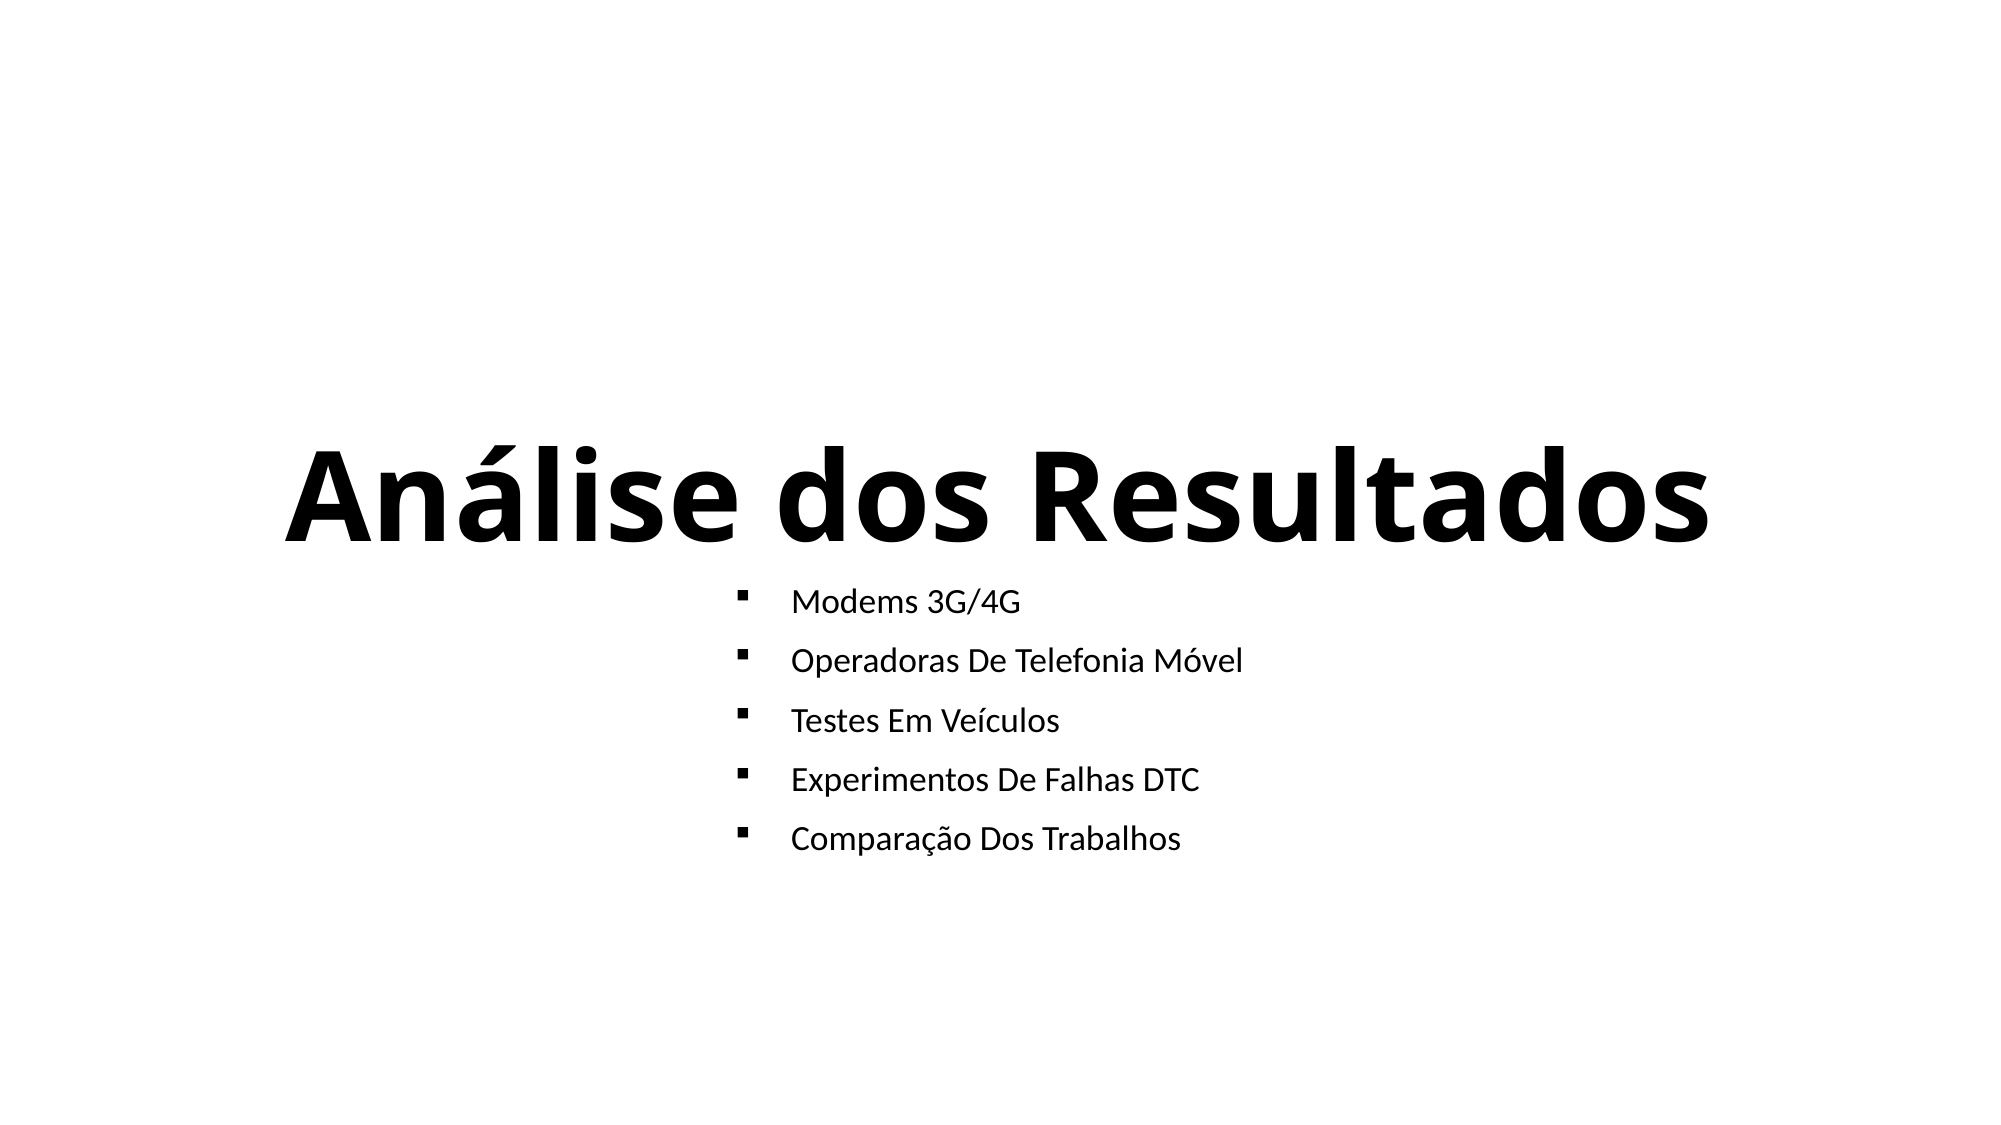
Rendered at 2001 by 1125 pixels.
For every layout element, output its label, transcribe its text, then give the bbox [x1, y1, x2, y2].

title Análise dos Resultados [249, 184, 1750, 576]
subtitle Modems 3G/4G Operadoras De Telefonia Móvel Testes Em Veículos Experimentos De Falhas DTC Comparação Dos Trabalhos [719, 575, 1281, 880]
